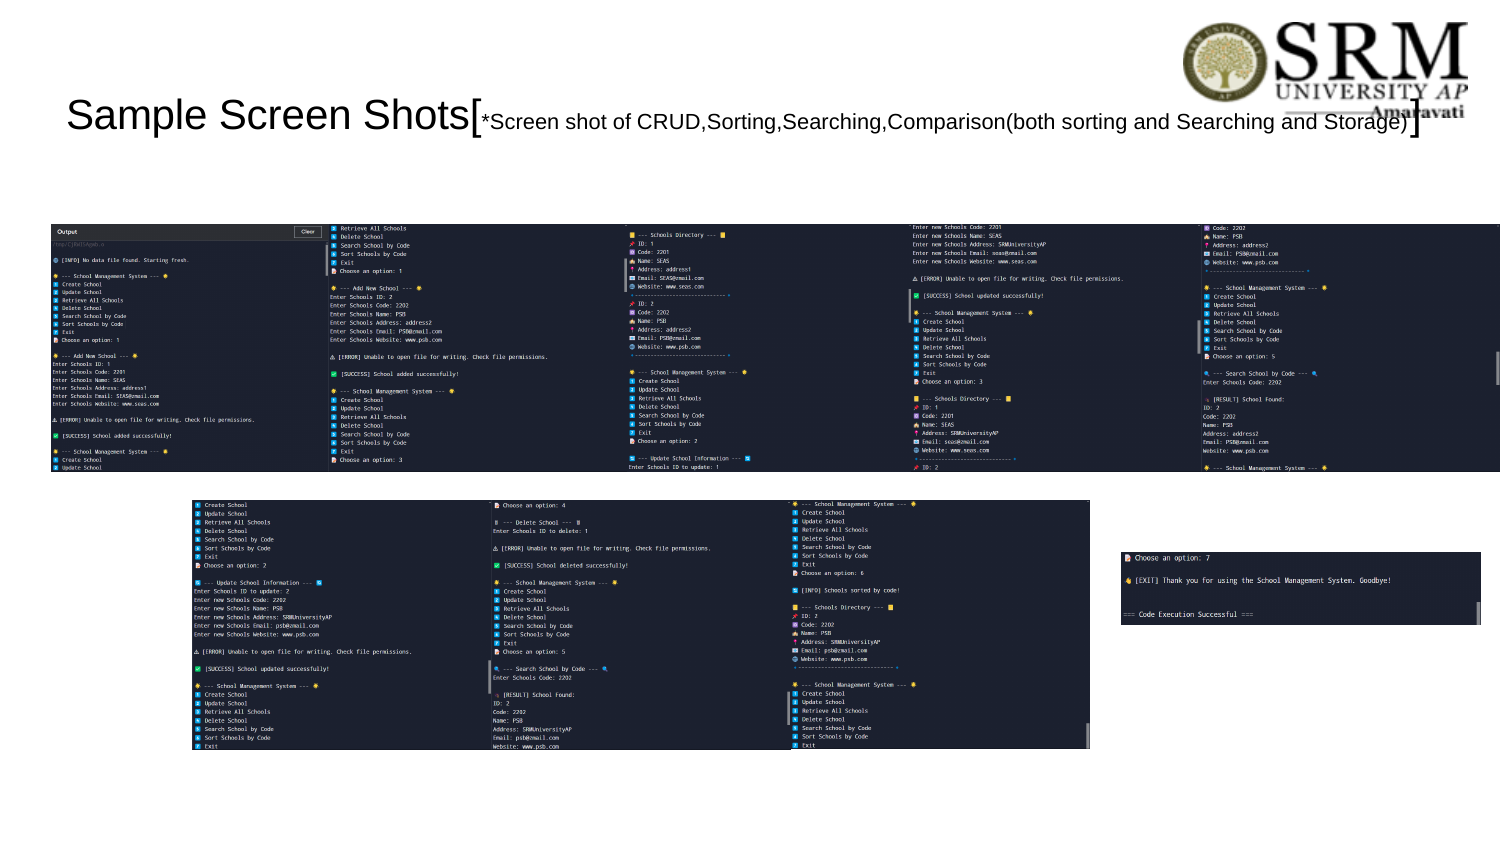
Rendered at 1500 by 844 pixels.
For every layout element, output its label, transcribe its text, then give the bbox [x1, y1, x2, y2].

picture [192, 500, 1091, 750]
picture [1121, 552, 1482, 626]
title Sample Screen Shots[*Screen shot of CRUD,Sorting,Searching,Comparison(both sorting and Searching and Storage)] [51, 72, 1449, 167]
picture [50, 223, 1500, 472]
picture [1183, 22, 1468, 118]
